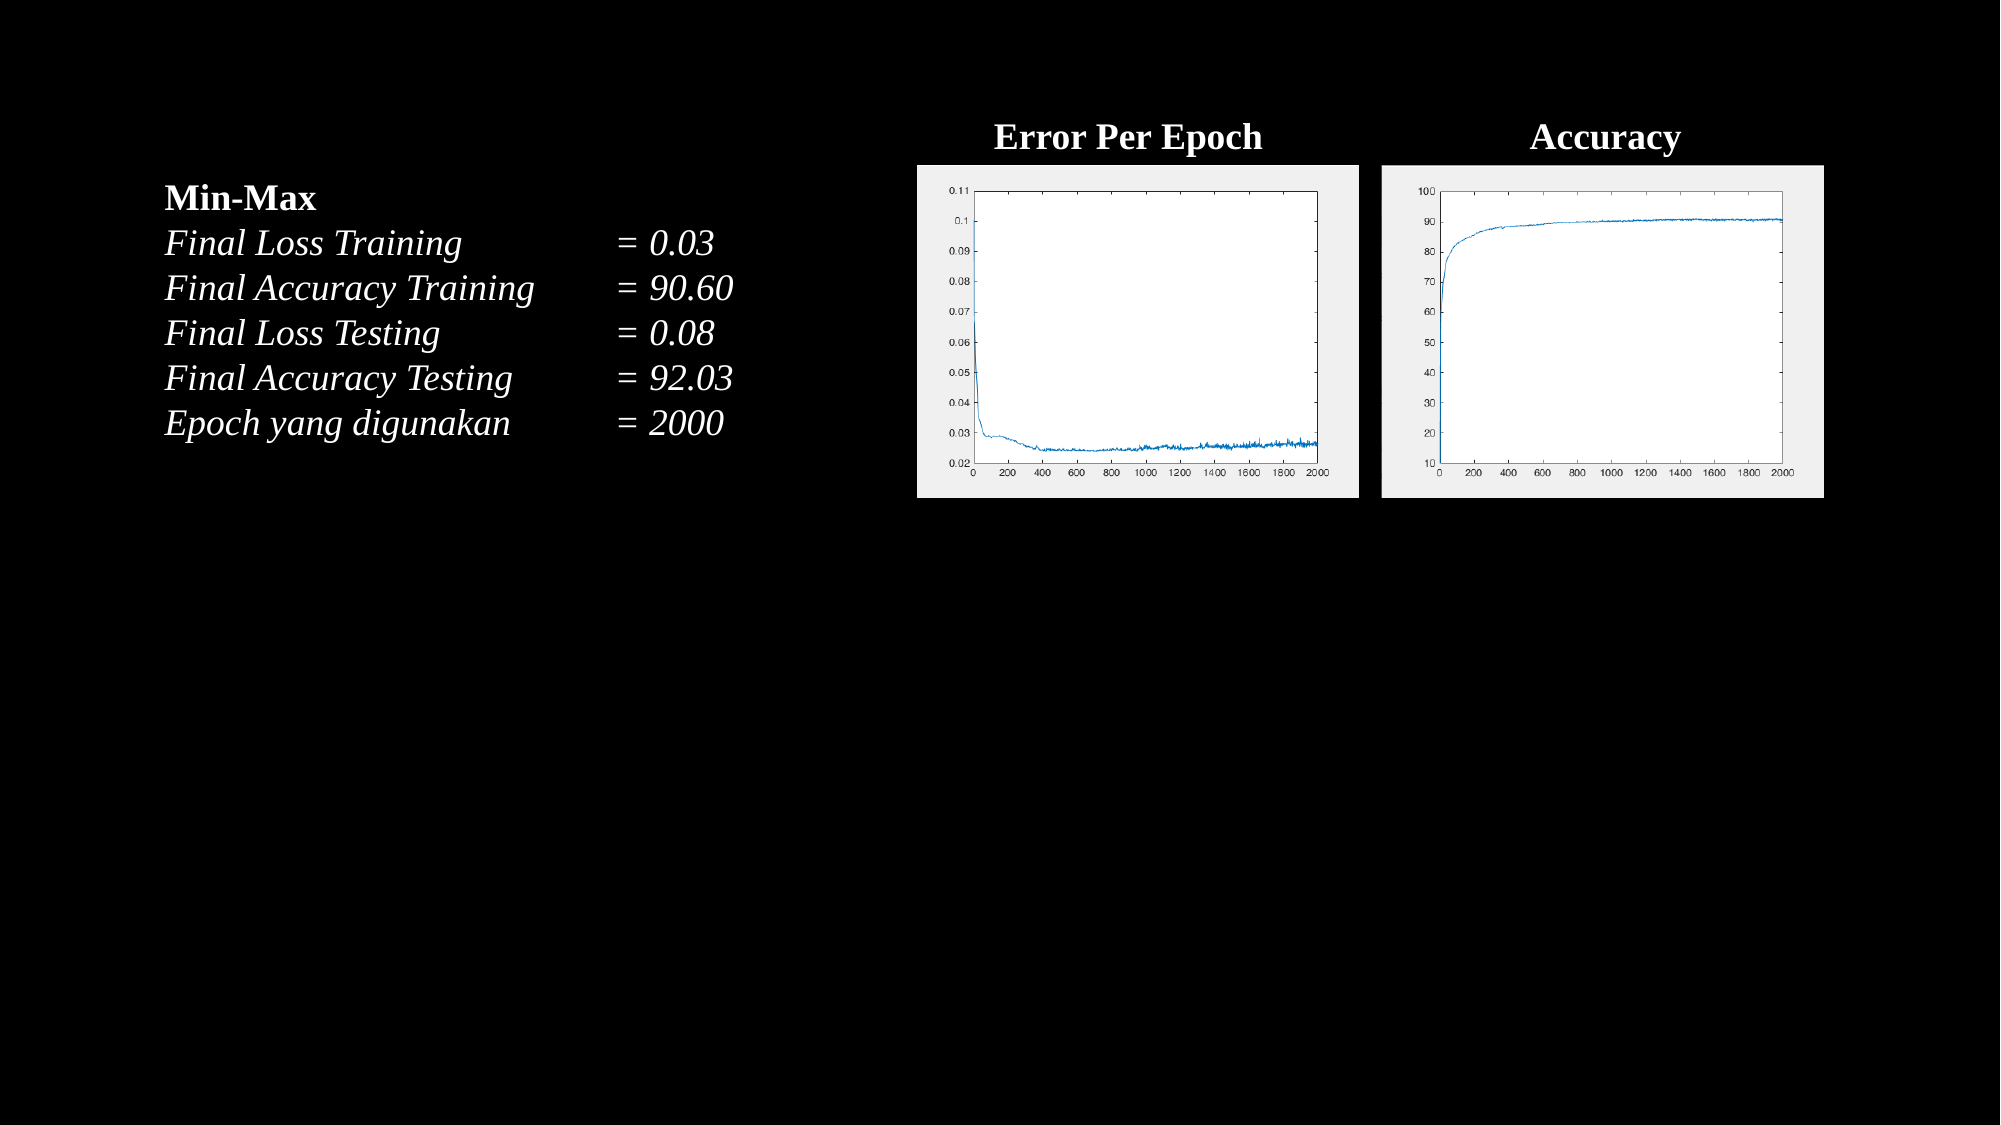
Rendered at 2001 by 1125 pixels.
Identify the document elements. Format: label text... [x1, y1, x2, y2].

text_box Error Per Epoch [979, 104, 1298, 165]
text_box Accuracy [1514, 104, 1851, 164]
text_box Min-Max Final Loss Training = 0.03 Final Accuracy Training = 90.60 Final Loss Testing = 0.08 Final Accuracy Testing = 92.03 Epoch yang digunakan = 2000 [149, 165, 755, 451]
picture [1381, 165, 1824, 498]
picture [917, 165, 1359, 498]
